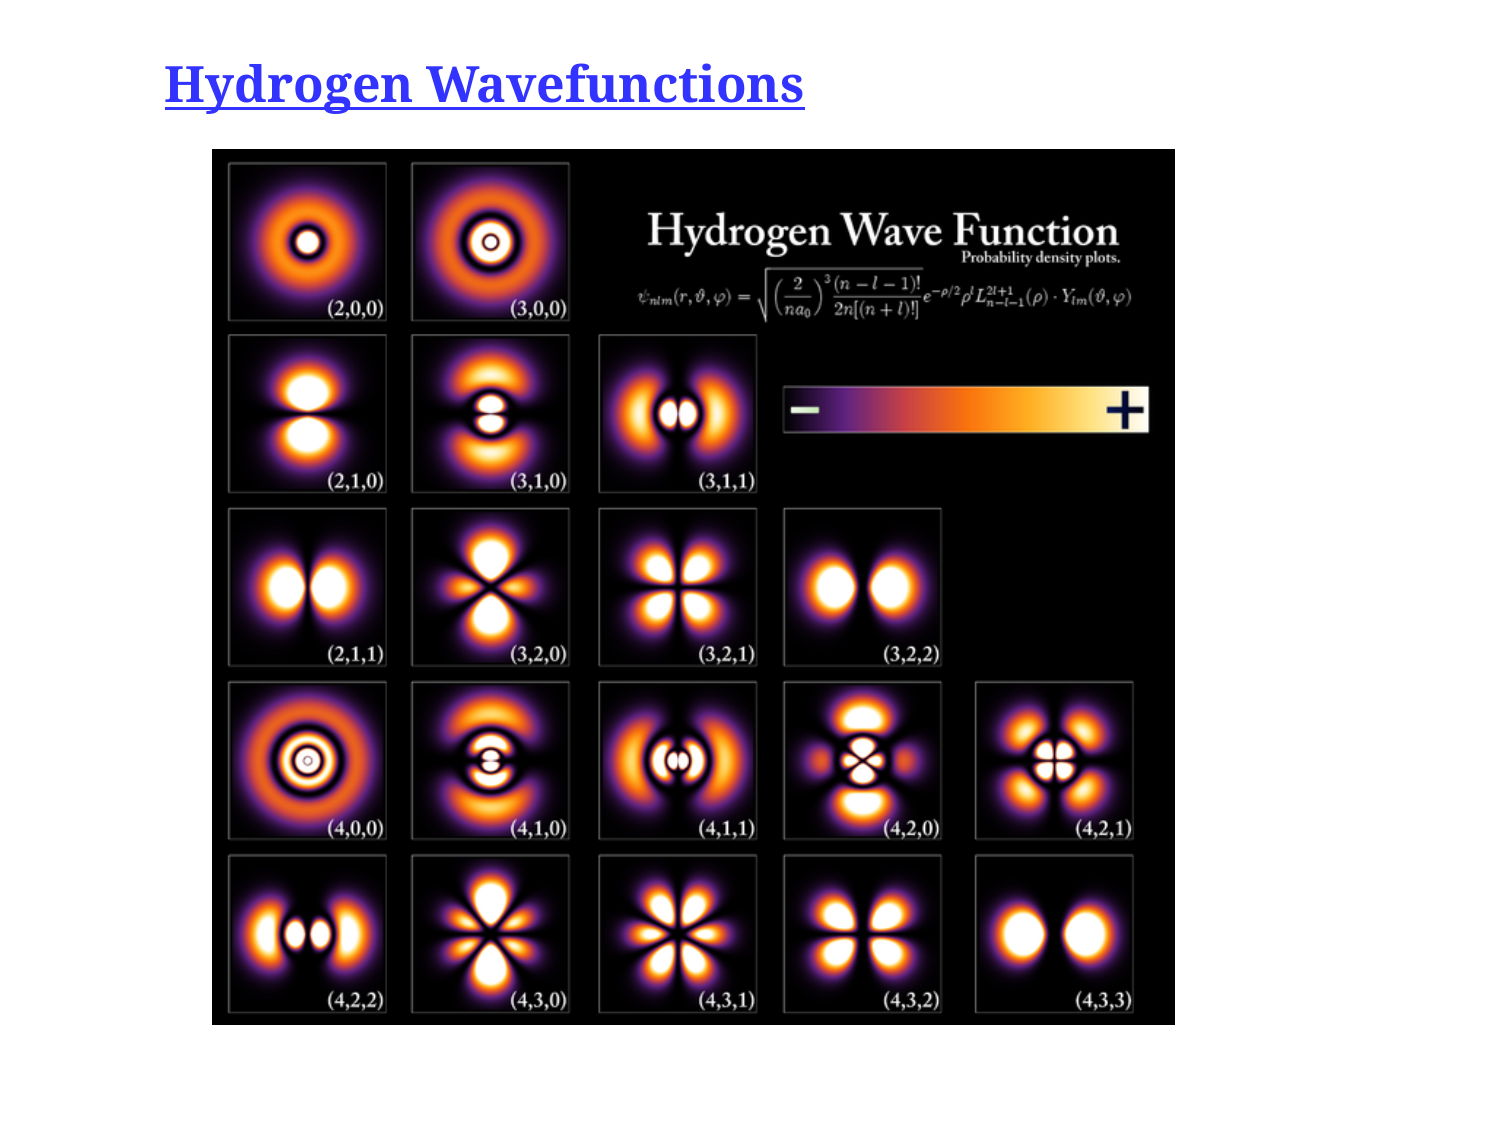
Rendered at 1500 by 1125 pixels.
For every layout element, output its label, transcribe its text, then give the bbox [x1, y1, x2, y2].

picture [212, 149, 1175, 1026]
text_box Hydrogen Wavefunctions [150, 45, 1313, 121]
